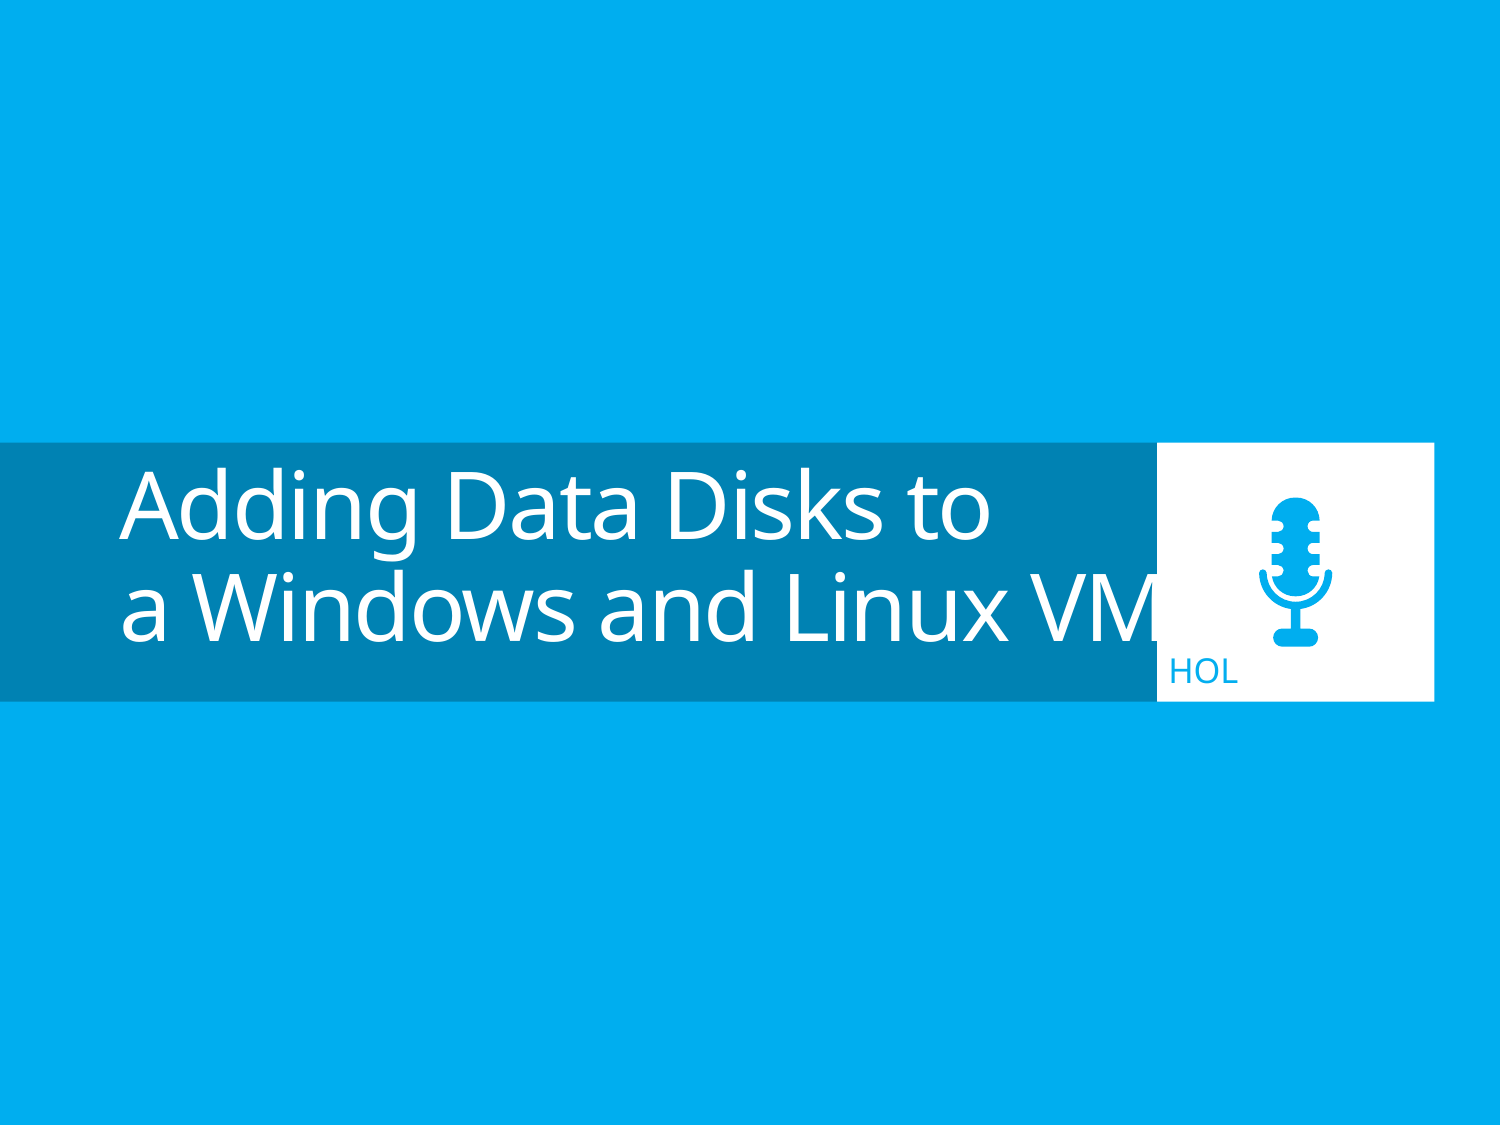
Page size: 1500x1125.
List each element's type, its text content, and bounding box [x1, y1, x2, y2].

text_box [1156, 318, 1500, 826]
text_box [0, 442, 1156, 702]
title Adding Data Disks to a Windows and Linux VM [119, 456, 1156, 662]
